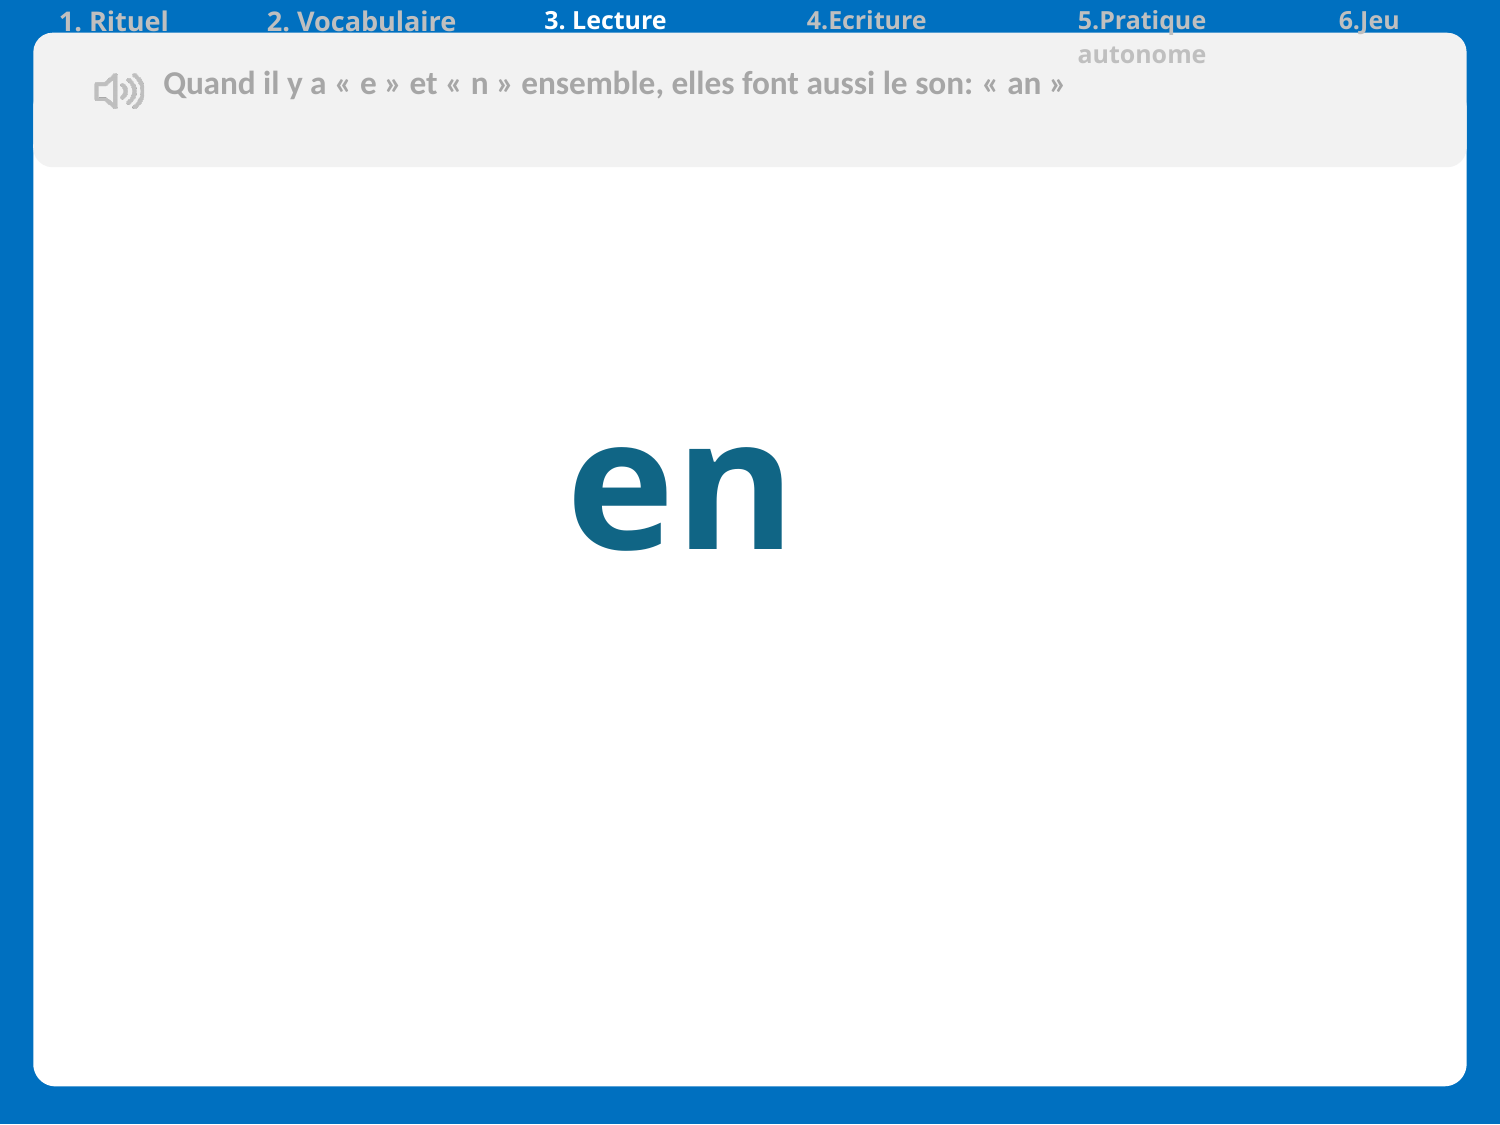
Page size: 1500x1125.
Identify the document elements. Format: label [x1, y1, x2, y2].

text_box [0, 0, 1500, 1125]
